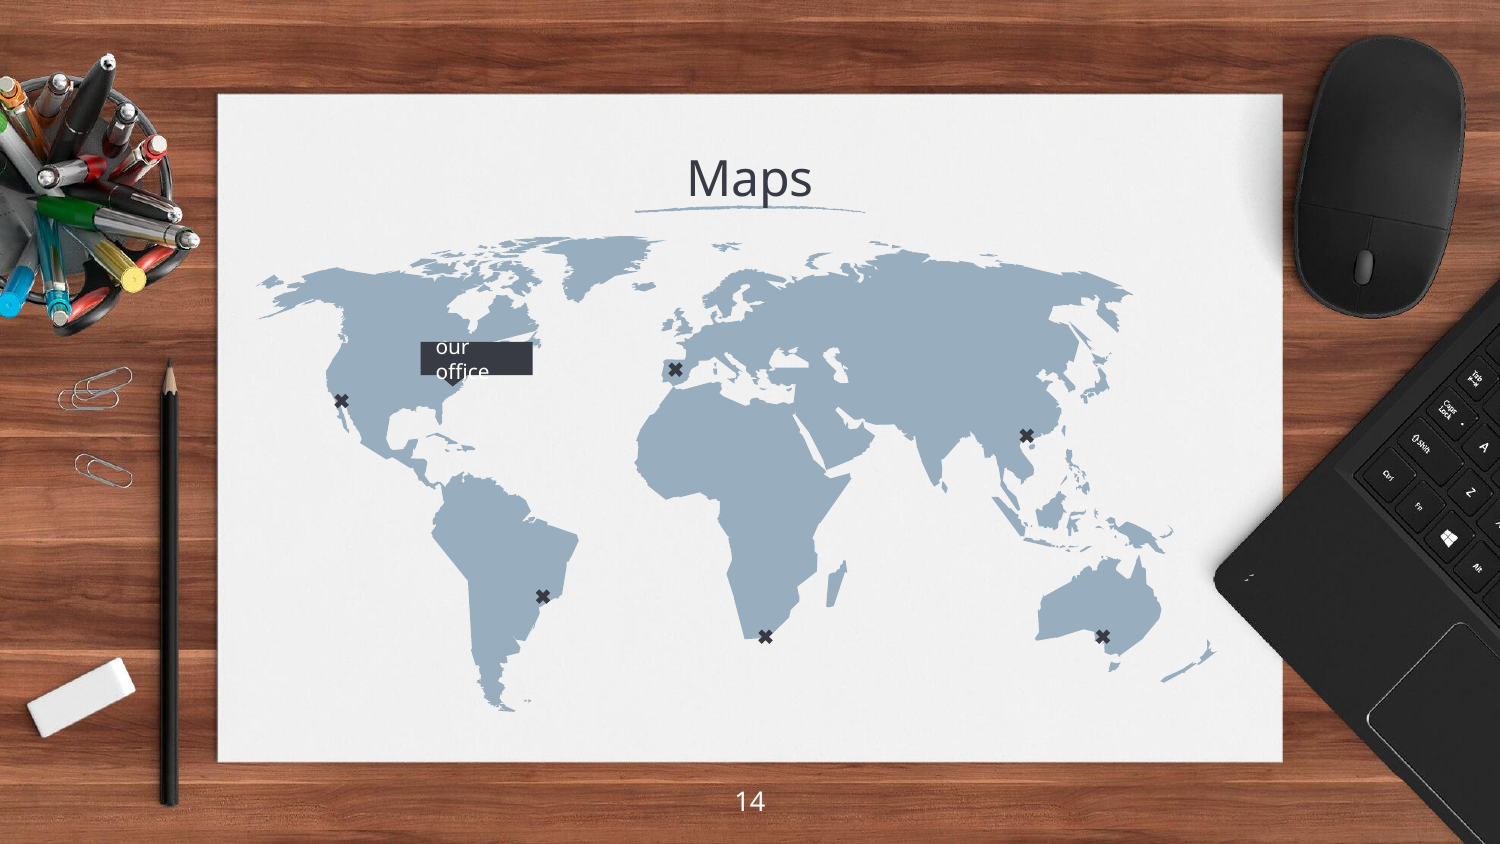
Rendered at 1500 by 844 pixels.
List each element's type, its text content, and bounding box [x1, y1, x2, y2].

text_box [710, 242, 743, 253]
text_box [334, 393, 349, 409]
text_box [758, 629, 773, 644]
text_box [1034, 554, 1162, 657]
text_box [535, 589, 551, 604]
text_box [868, 241, 890, 247]
text_box [431, 249, 467, 259]
text_box [1019, 428, 1034, 443]
text_box [477, 244, 488, 249]
text_box [487, 236, 668, 304]
text_box [471, 252, 490, 258]
text_box our office [420, 341, 533, 387]
text_box [1160, 639, 1218, 683]
text_box [1095, 629, 1111, 644]
text_box [1108, 661, 1121, 672]
slide_number ‹#› [705, 762, 795, 844]
title Maps [267, 132, 1233, 207]
text_box [1159, 524, 1175, 539]
text_box [891, 244, 903, 249]
text_box [255, 258, 579, 712]
text_box [634, 249, 1134, 640]
text_box [1105, 516, 1166, 555]
text_box [668, 362, 683, 377]
picture [0, 0, 1500, 844]
